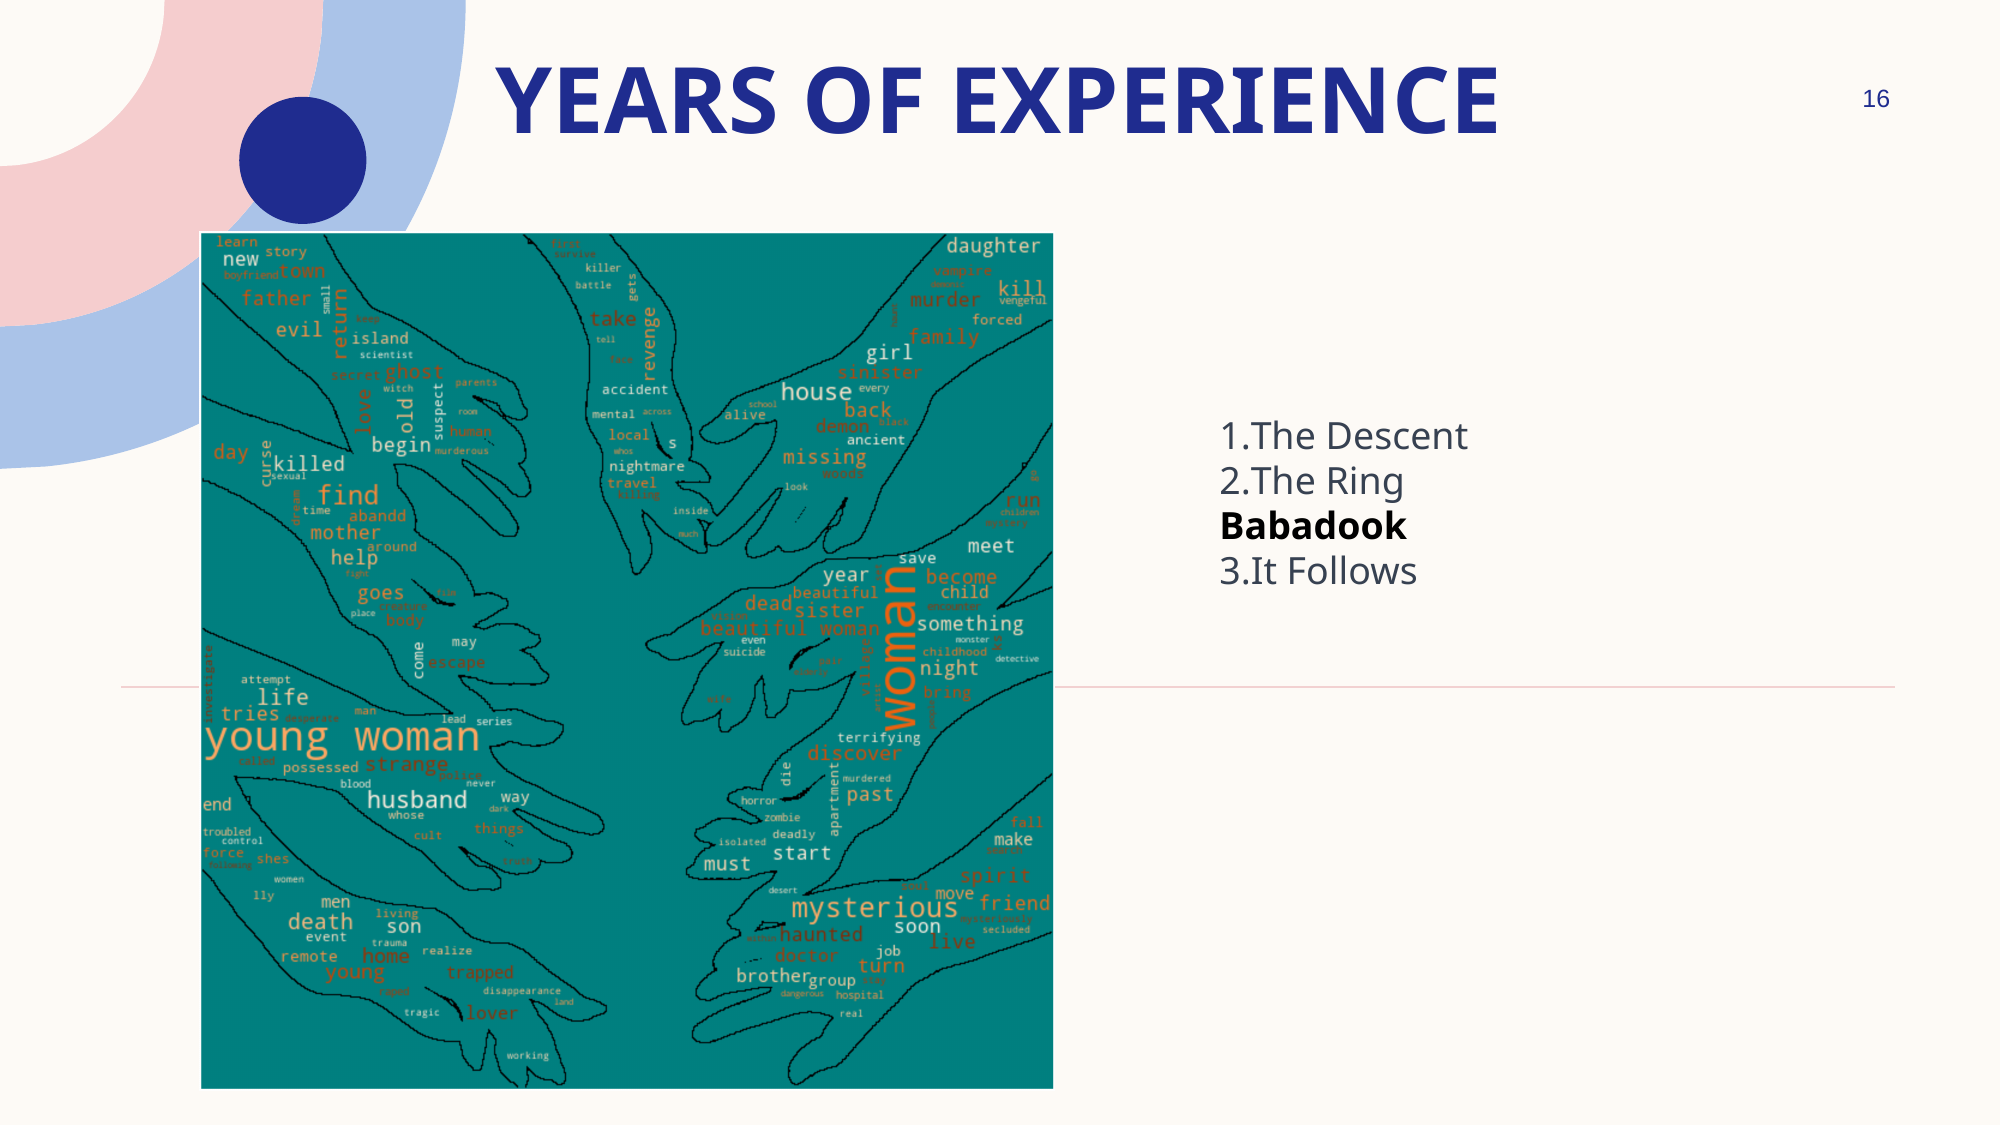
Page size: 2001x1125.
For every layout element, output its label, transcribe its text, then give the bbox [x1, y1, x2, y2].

picture [199, 231, 1055, 1091]
text_box The Descent The Ring Babadook It Follows [1204, 404, 1672, 690]
slide_number 16 [1795, 75, 1958, 120]
title Years of experience [124, 34, 1875, 161]
